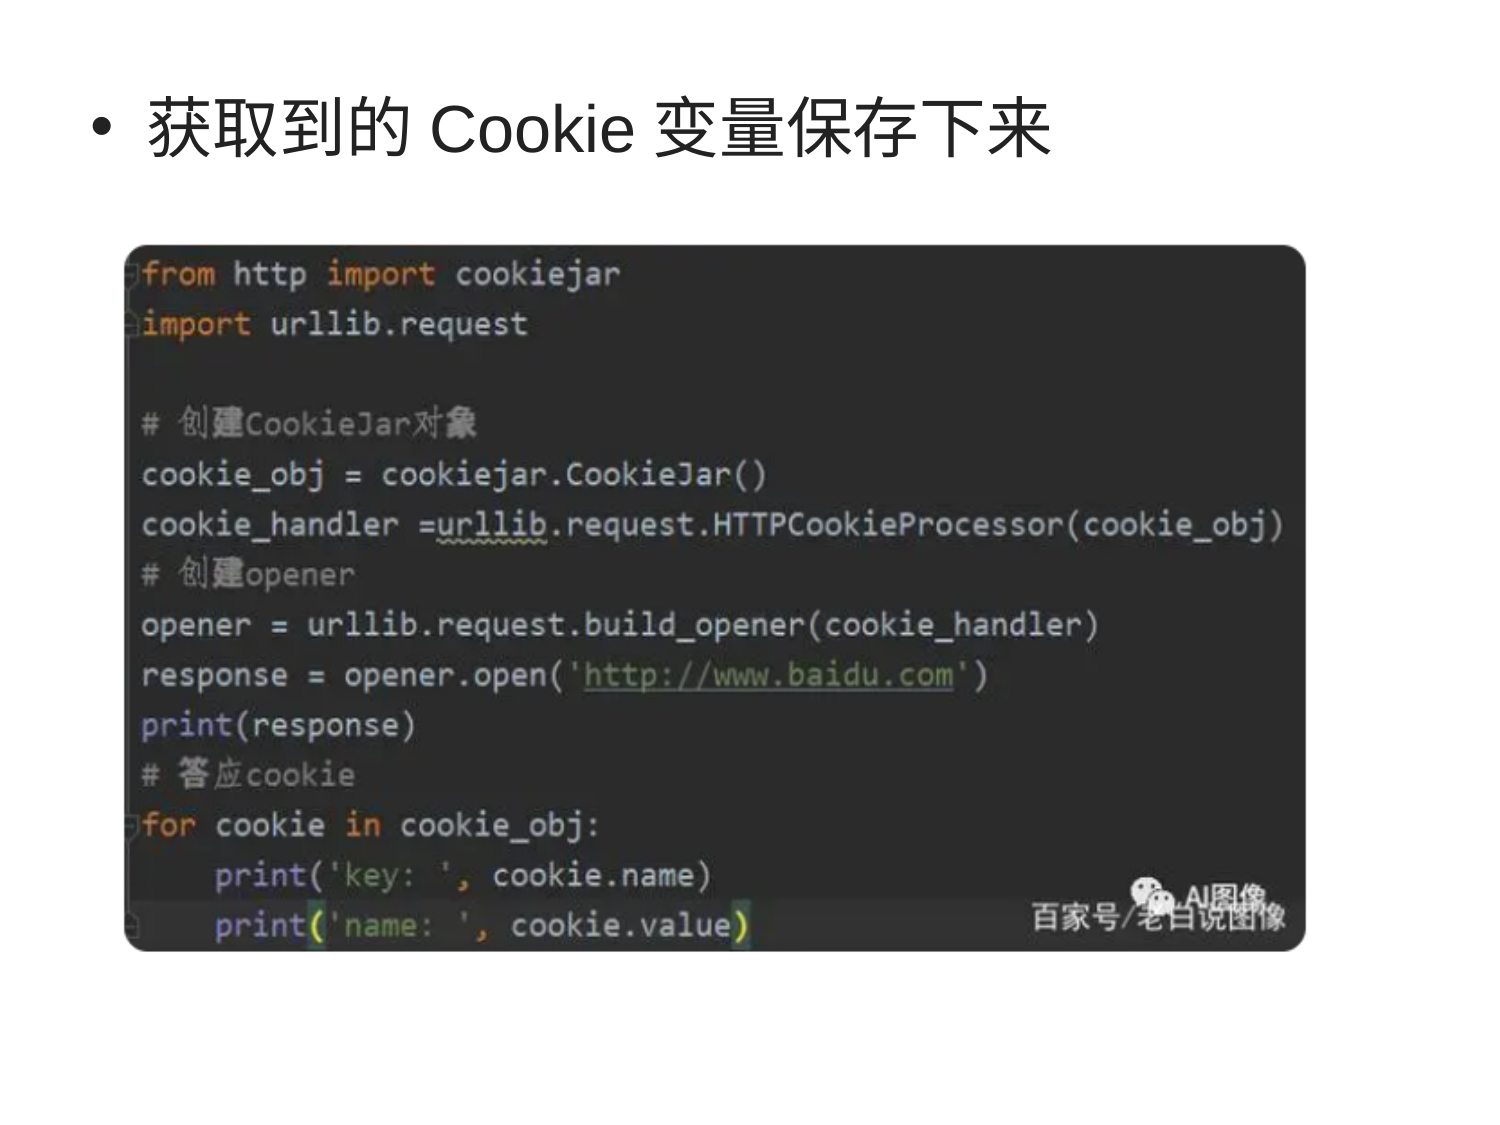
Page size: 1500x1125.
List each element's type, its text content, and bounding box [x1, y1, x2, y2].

list 获取到的Cookie变量保存下来 [75, 78, 1425, 1005]
picture [111, 238, 1318, 965]
